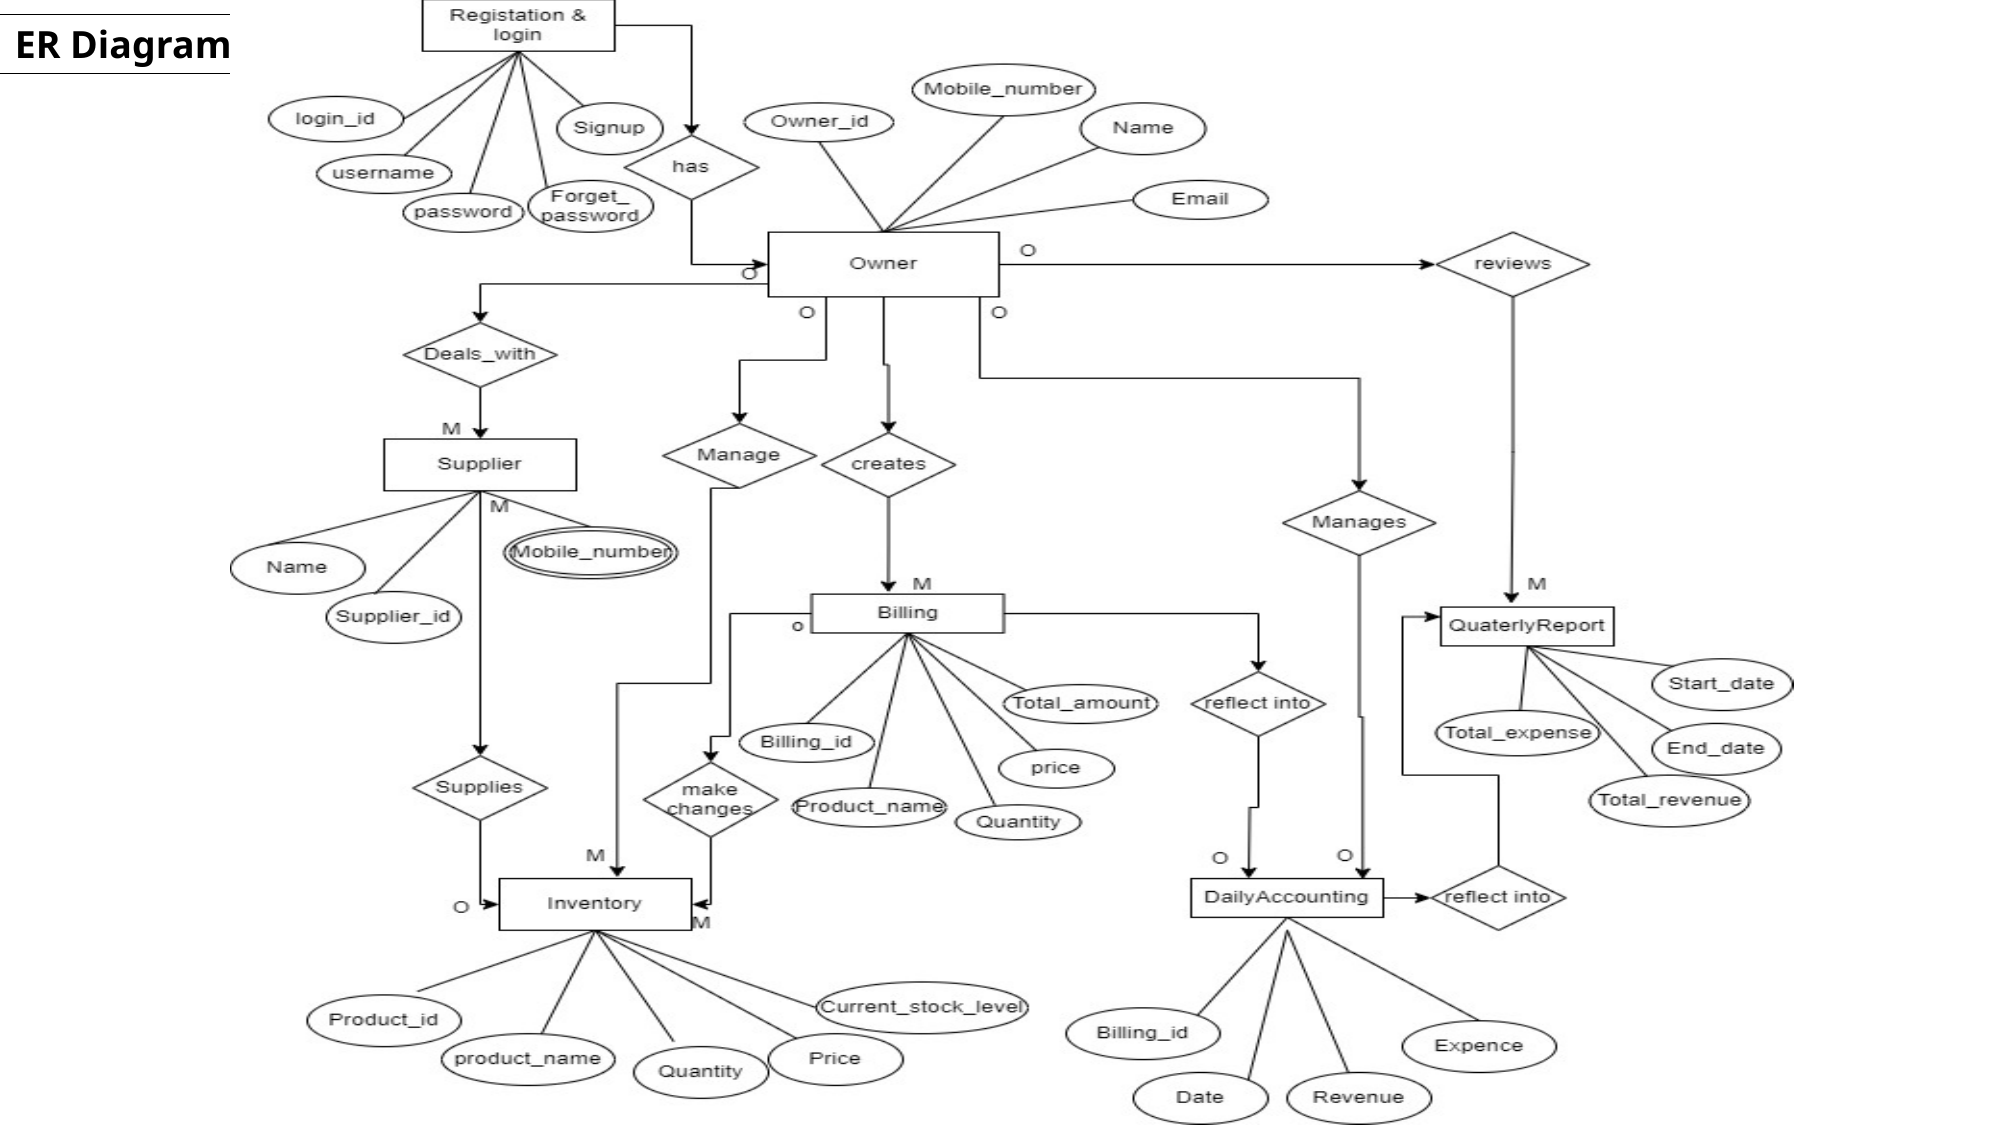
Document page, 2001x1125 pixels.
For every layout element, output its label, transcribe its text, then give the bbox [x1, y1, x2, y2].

picture [229, 0, 1794, 1125]
text_box ER Diagram [0, 14, 221, 74]
